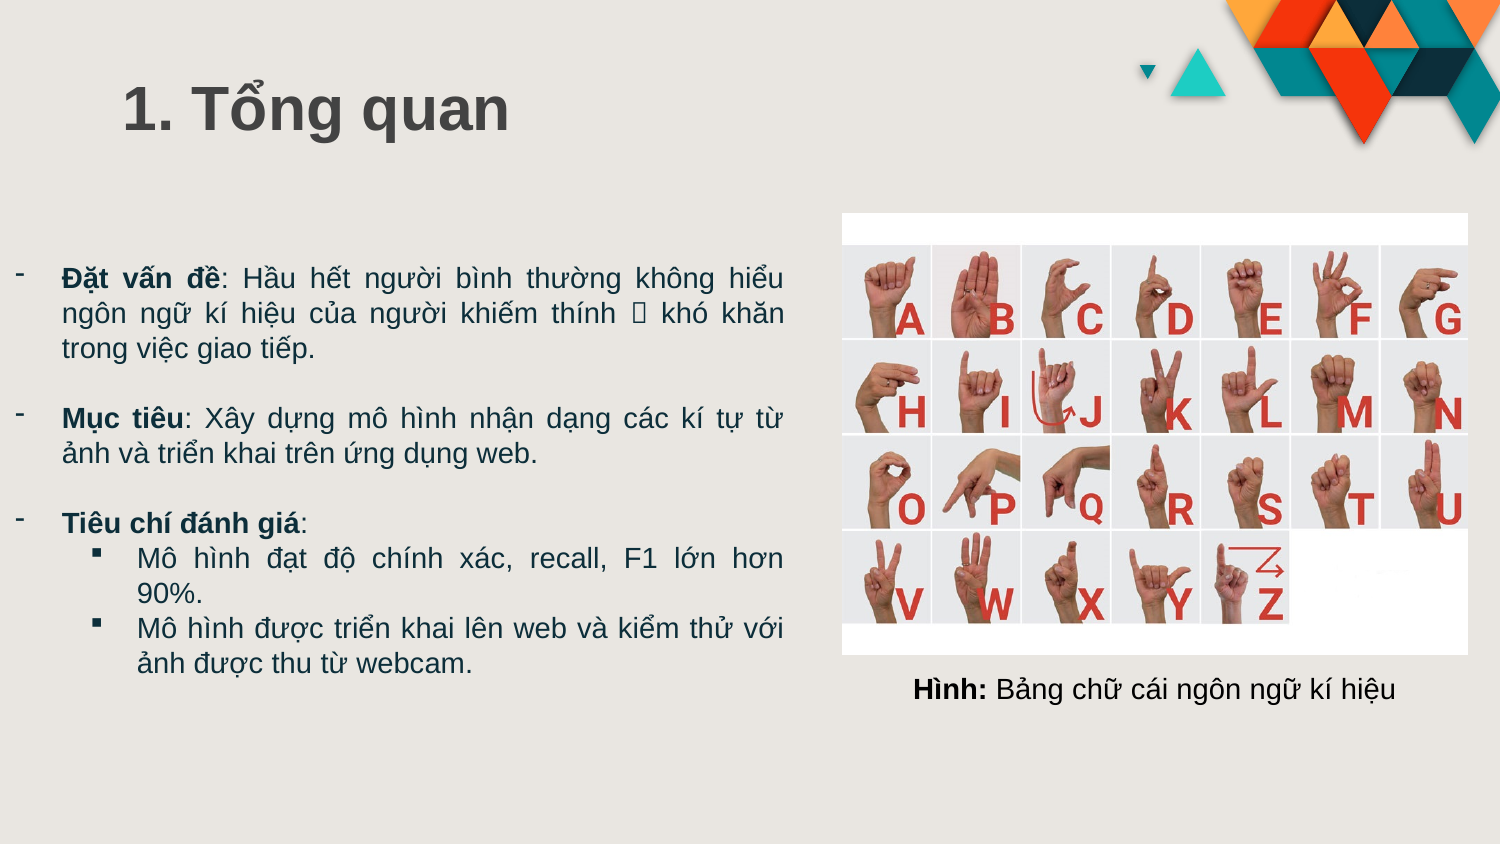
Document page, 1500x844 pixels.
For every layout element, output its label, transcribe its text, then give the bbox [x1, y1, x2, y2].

title 1. Tổng quan [107, 56, 591, 158]
picture [842, 213, 1468, 655]
text_box Hình: Bảng chữ cái ngôn ngữ kí hiệu [842, 663, 1468, 713]
subtitle Đặt vấn đề: Hầu hết người bình thường không hiểu ngôn ngữ kí hiệu của người khiếm thính  khó khăn trong việc giao tiếp. Mục tiêu: Xây dựng mô hình nhận dạng các kí tự từ ảnh và triển khai trên ứng dụng web. Tiêu chí đánh giá: Mô hình đạt độ chính xác, recall, F1 lớn hơn 90%. Mô hình được triển khai lên web và kiểm thử với ảnh được thu từ webcam. [0, 244, 801, 739]
